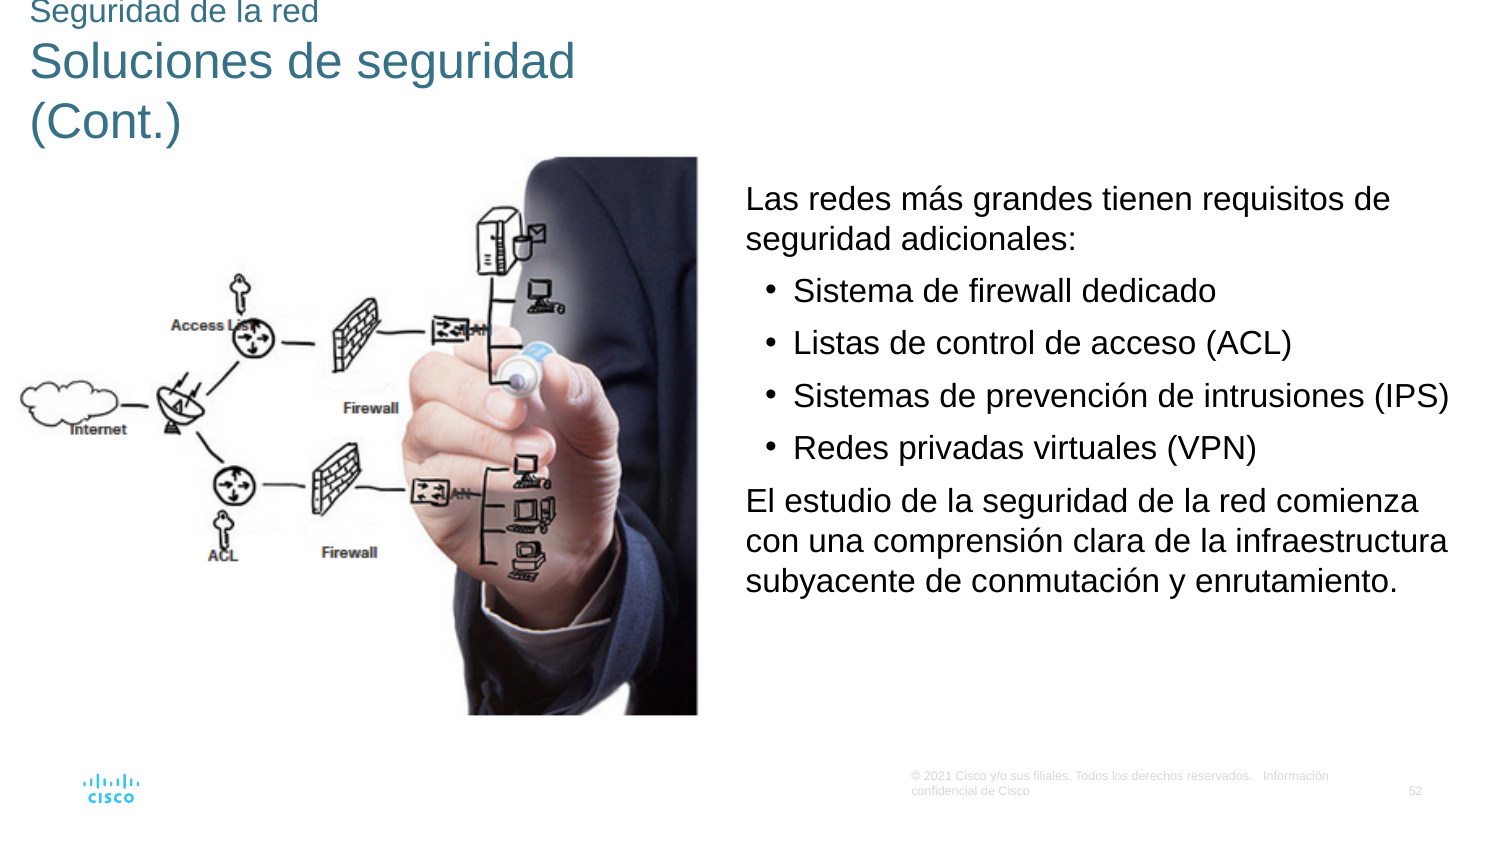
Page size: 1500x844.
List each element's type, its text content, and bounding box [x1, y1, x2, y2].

list Las redes más grandes tienen requisitos de seguridad adicionales: Sistema de firewall dedicado Listas de control de acceso (ACL) Sistemas de prevención de intrusiones (IPS) Redes privadas virtuales (VPN) El estudio de la seguridad de la red comienza con una comprensión clara de la infraestructura subyacente de conmutación y enrutamiento. [712, 169, 1486, 689]
title Seguridad de la red Soluciones de seguridad (Cont.) [14, 6, 612, 131]
picture [14, 154, 708, 727]
